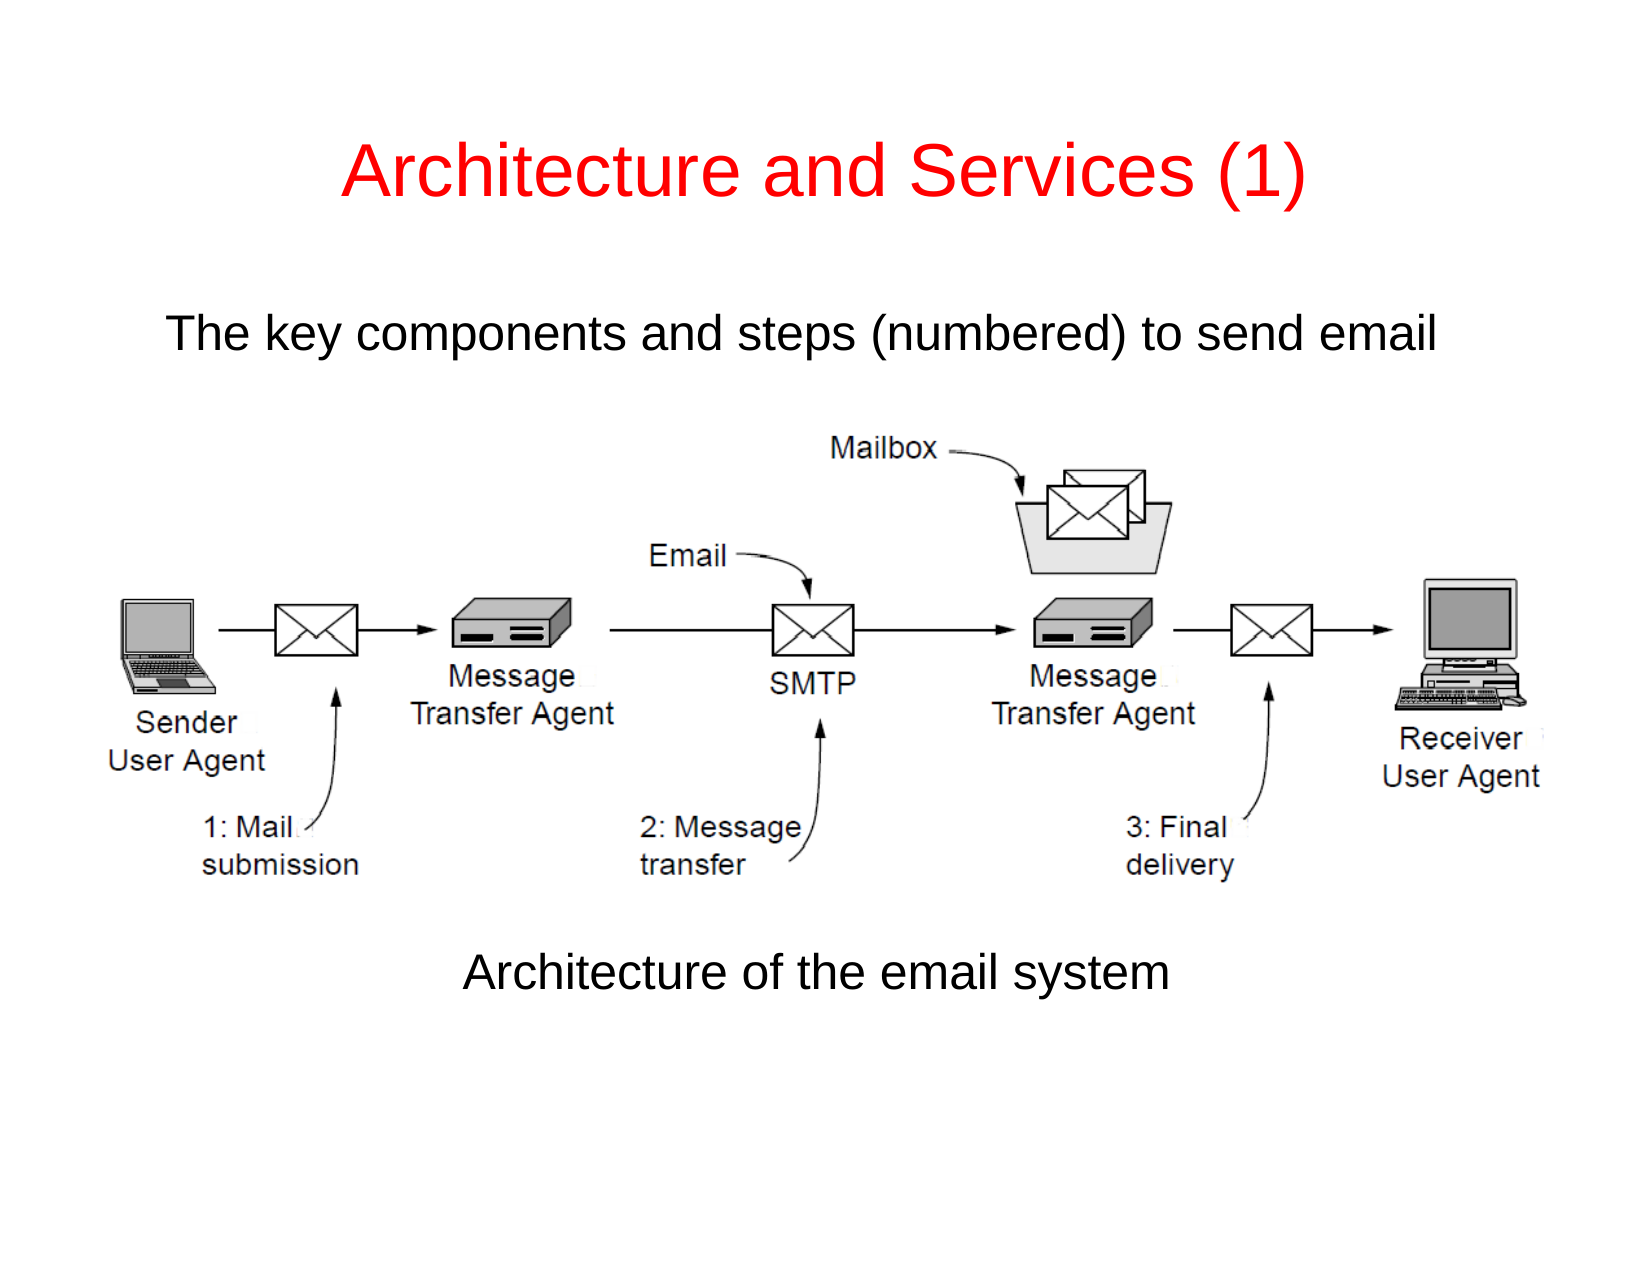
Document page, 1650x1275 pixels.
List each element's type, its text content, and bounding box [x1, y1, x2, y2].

text_box Architecture of the email system [460, 937, 1177, 1000]
title Architecture and Services (1) [339, 119, 1311, 298]
picture [106, 426, 1576, 915]
text_box The key components and steps (numbered) to send email [162, 298, 1446, 361]
